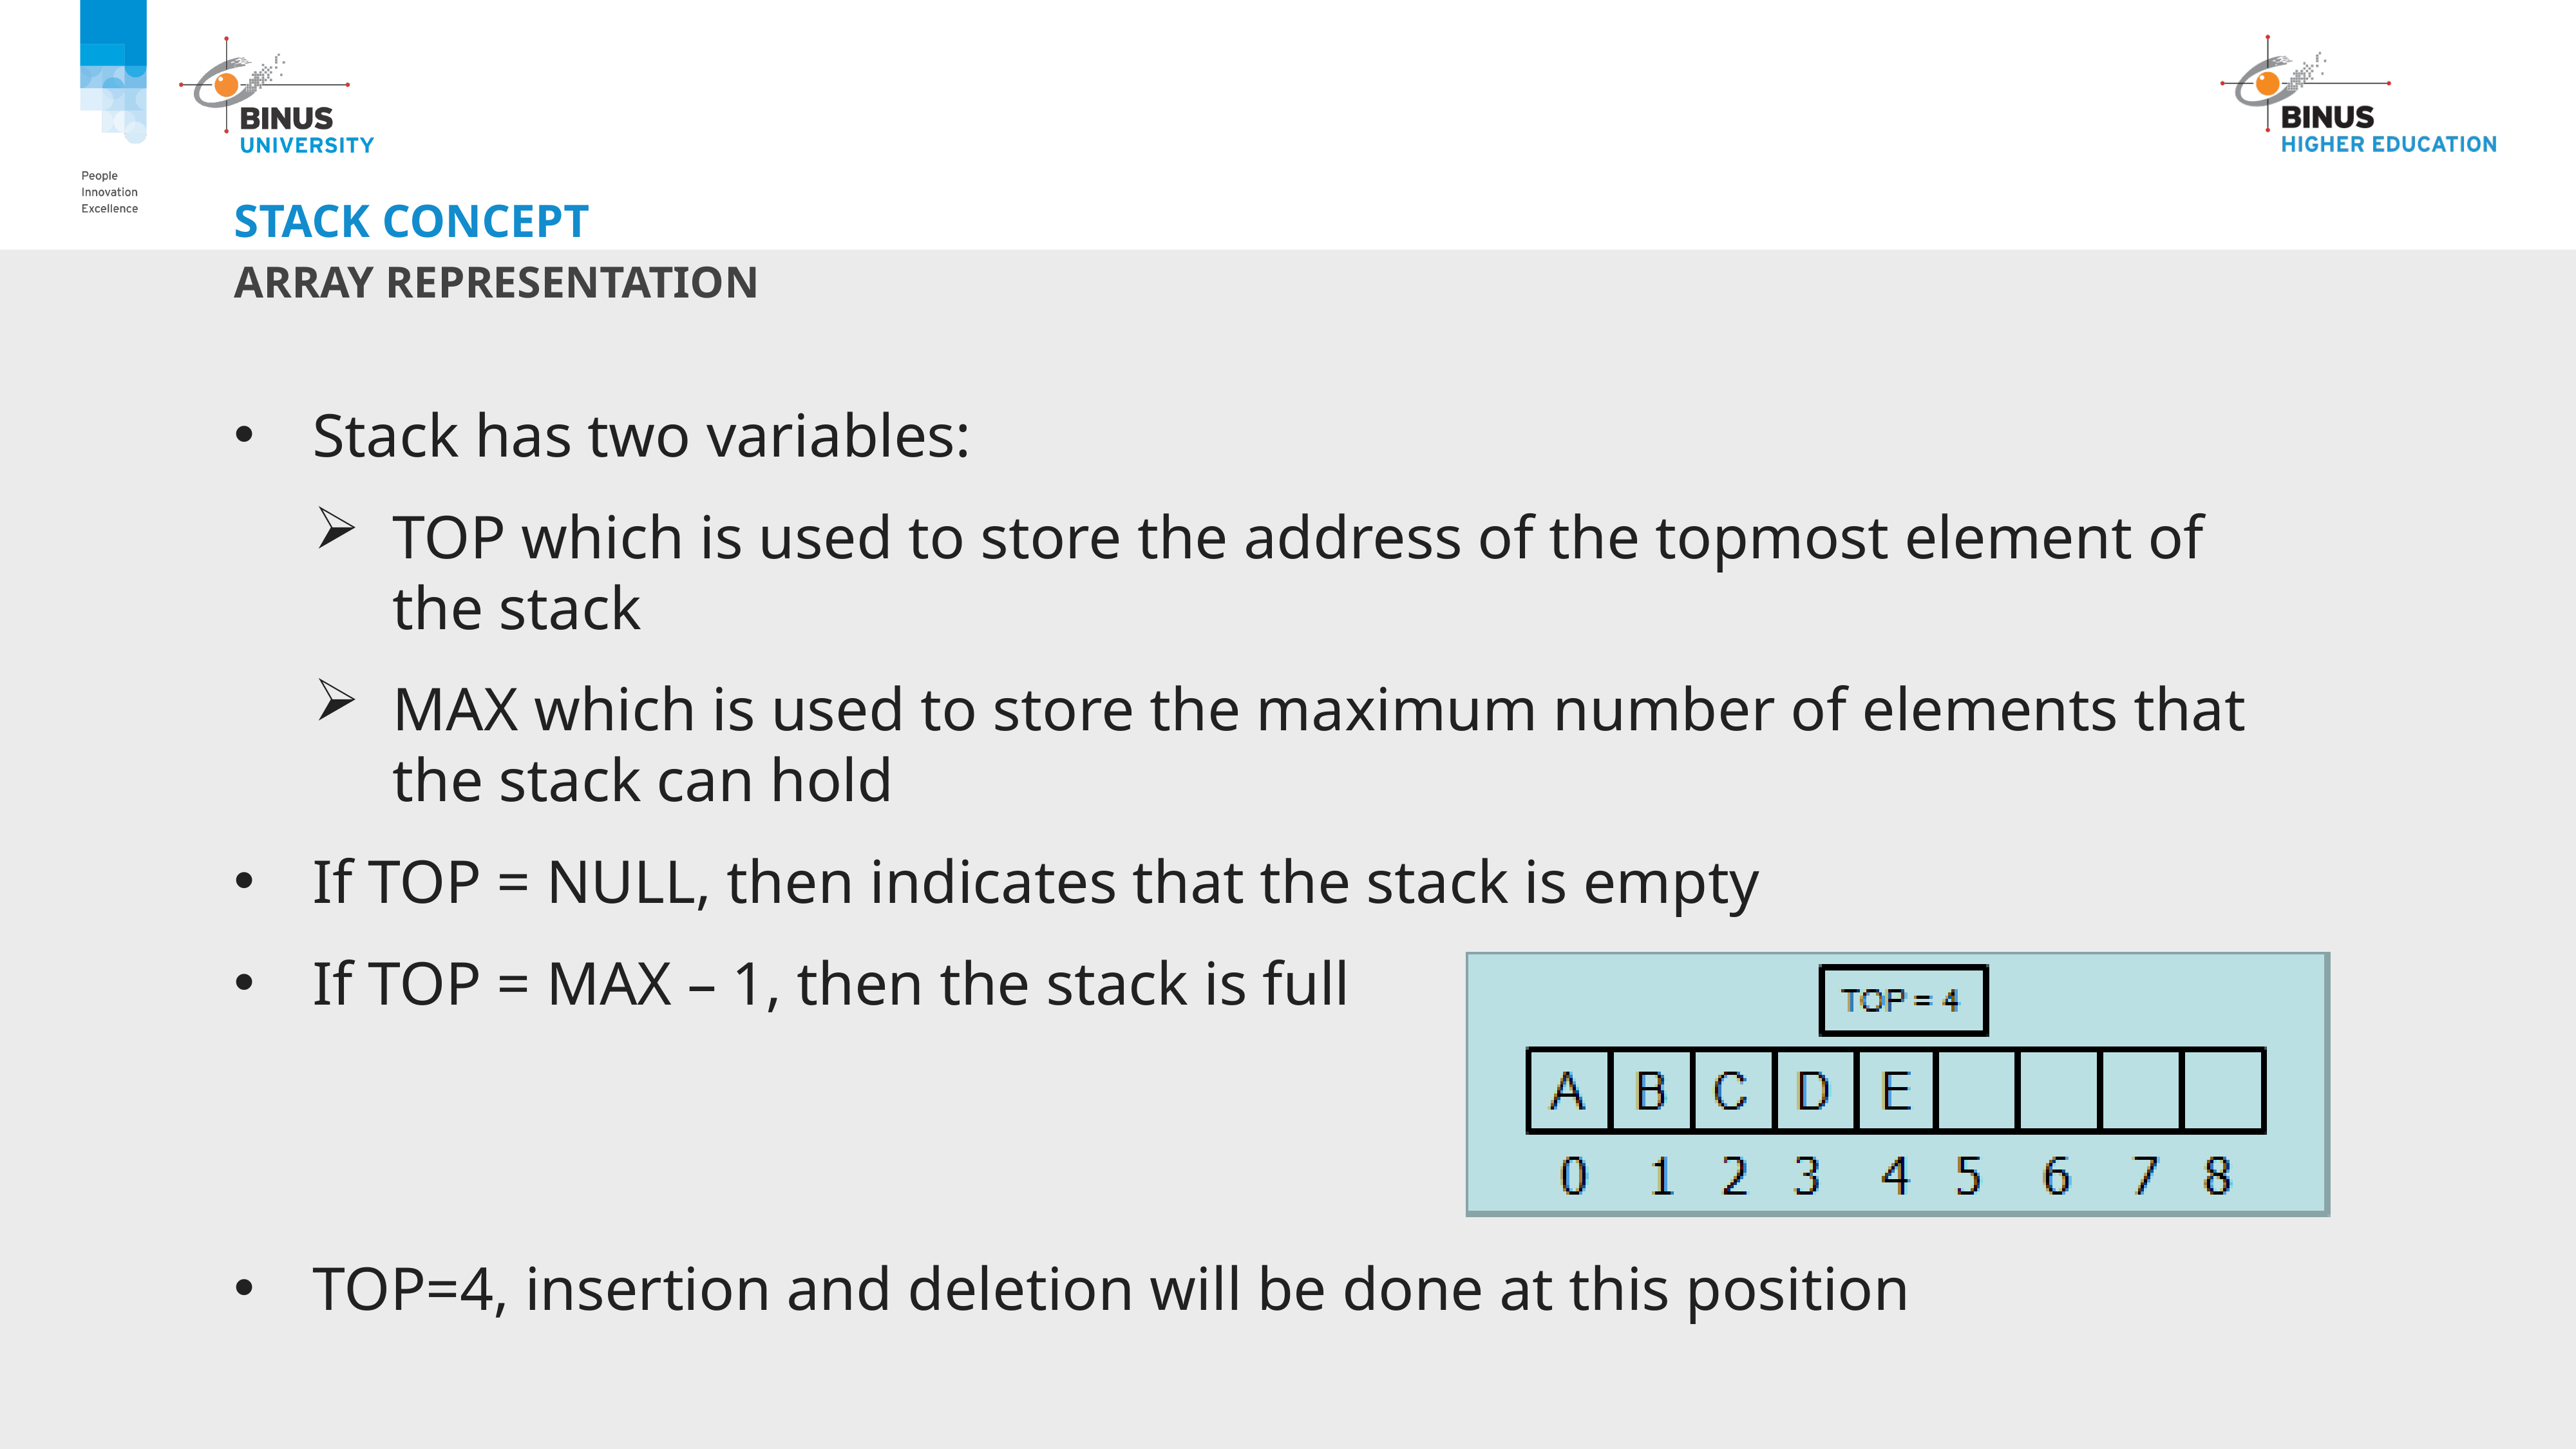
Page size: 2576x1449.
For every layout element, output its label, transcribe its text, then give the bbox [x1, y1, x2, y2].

picture [81, 146, 146, 213]
picture [174, 25, 374, 161]
picture [1465, 952, 2331, 1218]
list Array representation [228, 255, 1262, 341]
list Stack has two variables: TOP which is used to store the address of the topmost element of the stack MAX which is used to store the maximum number of elements that the stack can hold If TOP = NULL, then indicates that the stack is empty If TOP = MAX – 1, then the stack is full TOP=4, insertion and deletion will be done at this position [228, 392, 2269, 1320]
picture [80, 66, 147, 144]
picture [2199, 0, 2496, 156]
title Stack concept [228, 197, 1784, 252]
